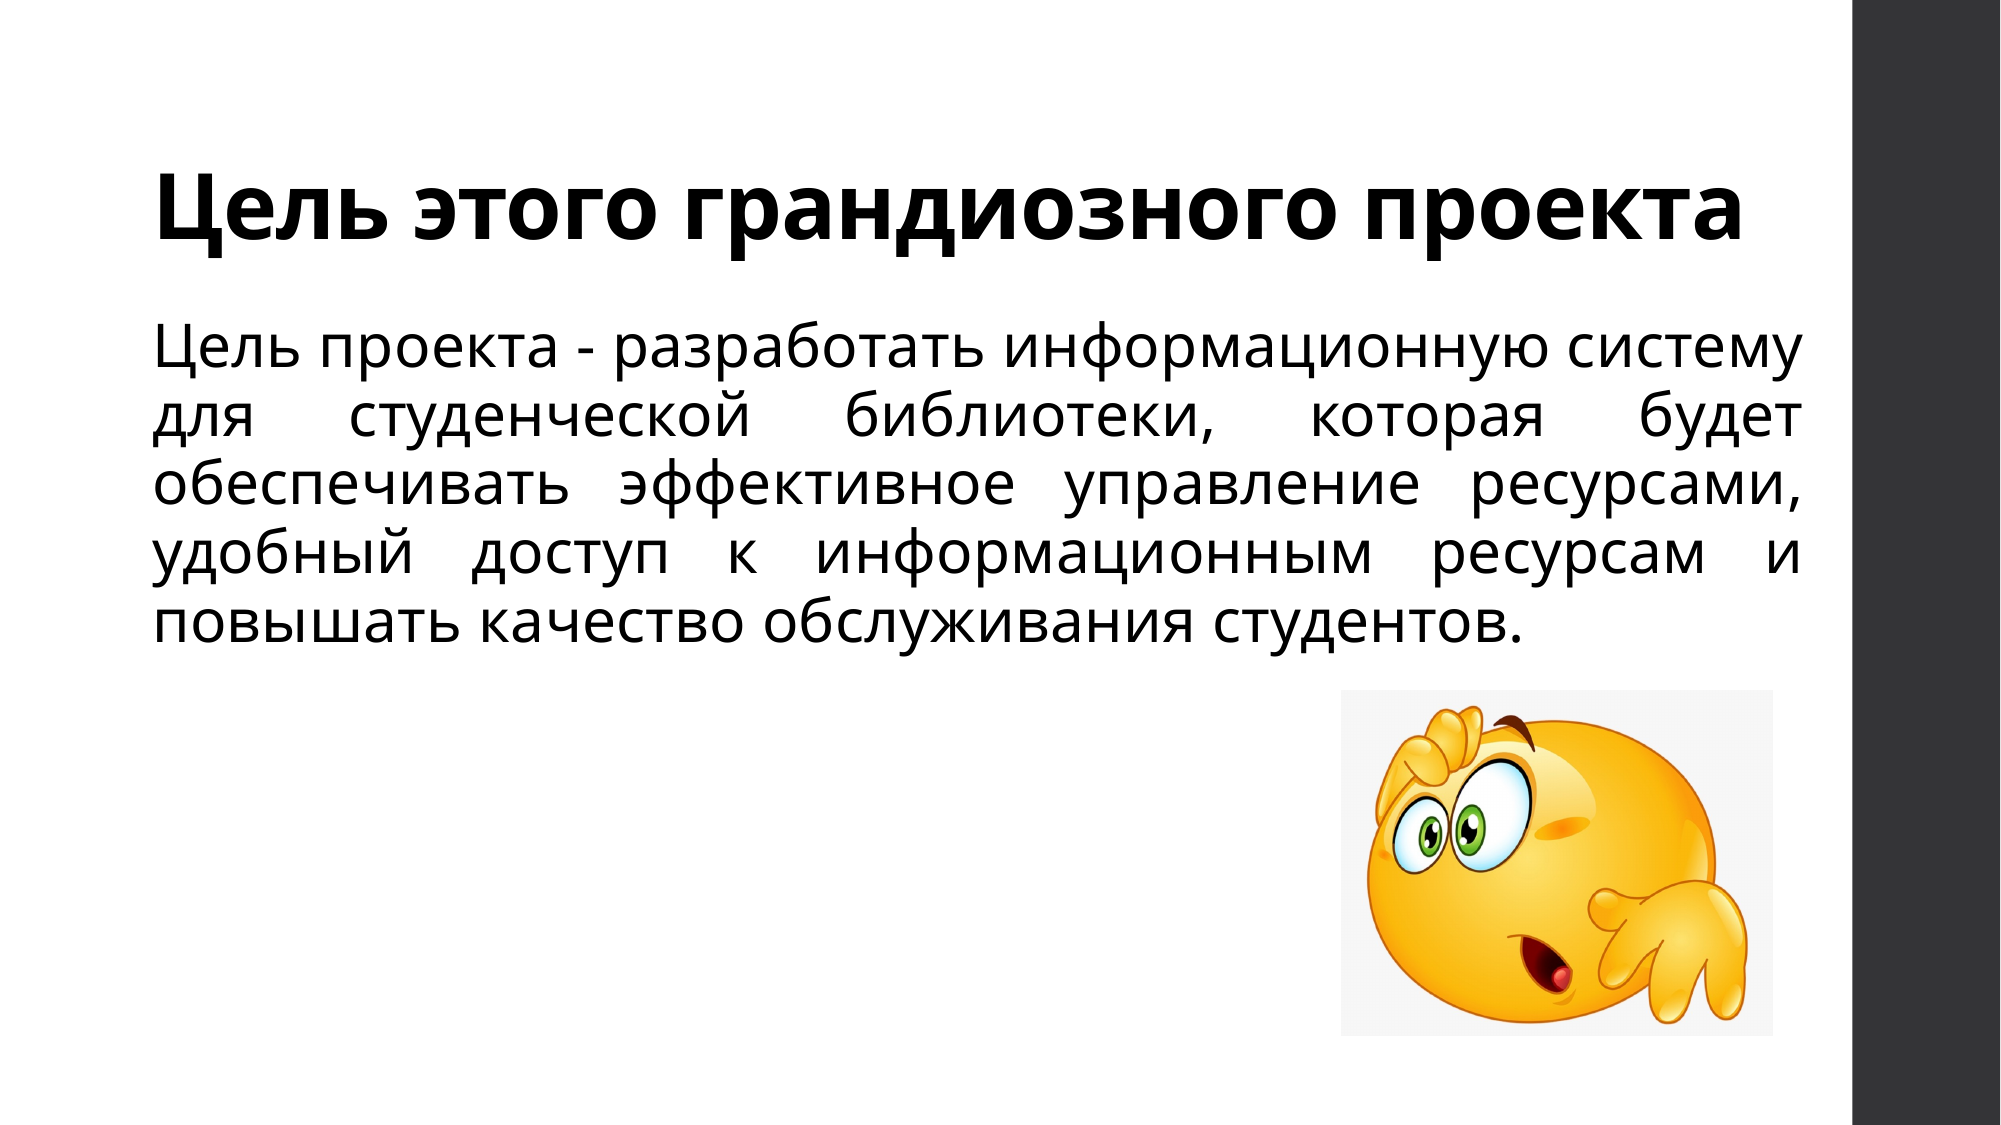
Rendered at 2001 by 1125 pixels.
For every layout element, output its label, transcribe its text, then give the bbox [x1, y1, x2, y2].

title Цель этого грандиозного проекта [137, 129, 1797, 267]
text_box Цель проекта - разработать информационную систему для студенческой библиотеки, которая будет обеспечивать эффективное управление ресурсами, удобный доступ к информационным ресурсам и повышать качество обслуживания студентов. [137, 304, 1821, 1036]
picture [1341, 689, 1774, 1036]
